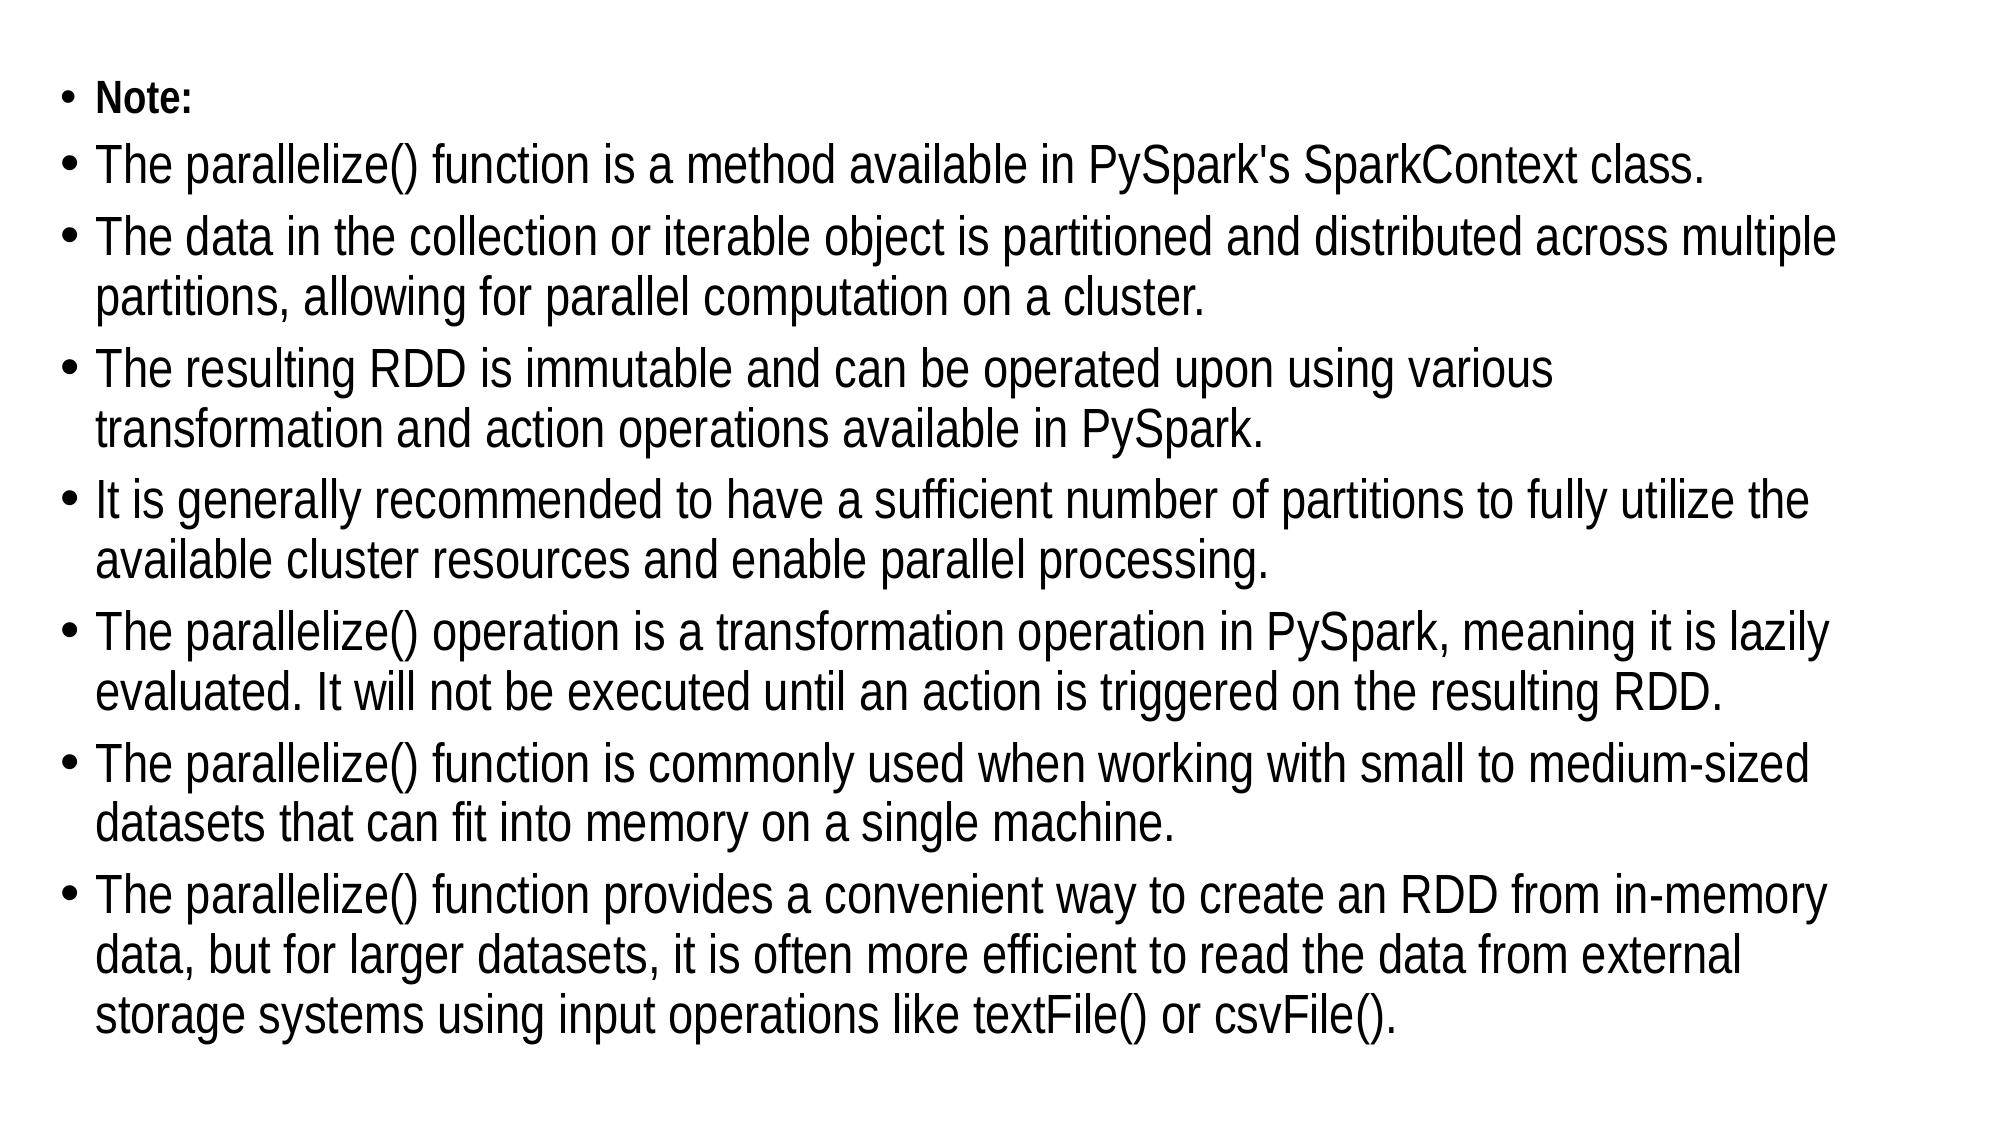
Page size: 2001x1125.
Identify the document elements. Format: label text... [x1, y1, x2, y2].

list Note: The parallelize() function is a method available in PySpark's SparkContext class. The data in the collection or iterable object is partitioned and distributed across multiple partitions, allowing for parallel computation on a cluster. The resulting RDD is immutable and can be operated upon using various transformation and action operations available in PySpark. It is generally recommended to have a sufficient number of partitions to fully utilize the available cluster resources and enable parallel processing. The parallelize() operation is a transformation operation in PySpark, meaning it is lazily evaluated. It will not be executed until an action is triggered on the resulting RDD. The parallelize() function is commonly used when working with small to medium-sized datasets that can fit into memory on a single machine. The parallelize() function provides a convenient way to create an RDD from in-memory data, but for larger datasets, it is often more efficient to read the data from external storage systems using input operations like textFile() or csvFile(). [45, 66, 1863, 1125]
